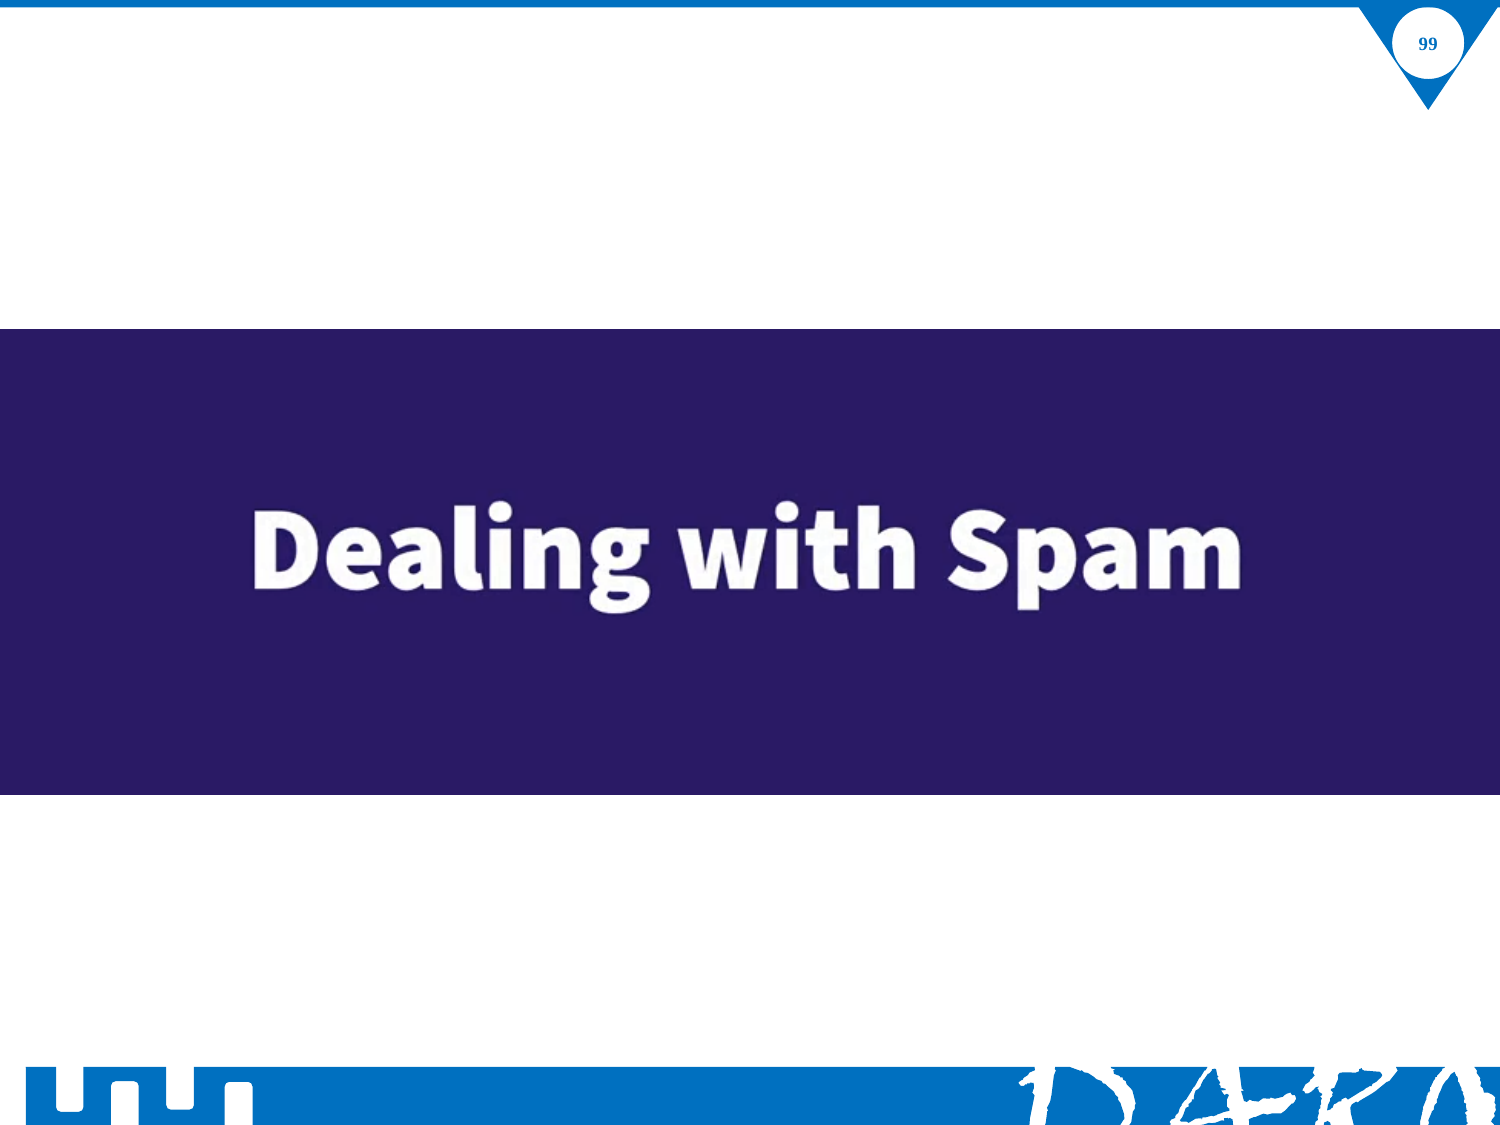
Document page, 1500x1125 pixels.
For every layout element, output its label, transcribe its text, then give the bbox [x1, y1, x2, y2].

picture [0, 329, 1500, 796]
slide_number 99 [1259, 13, 1500, 73]
